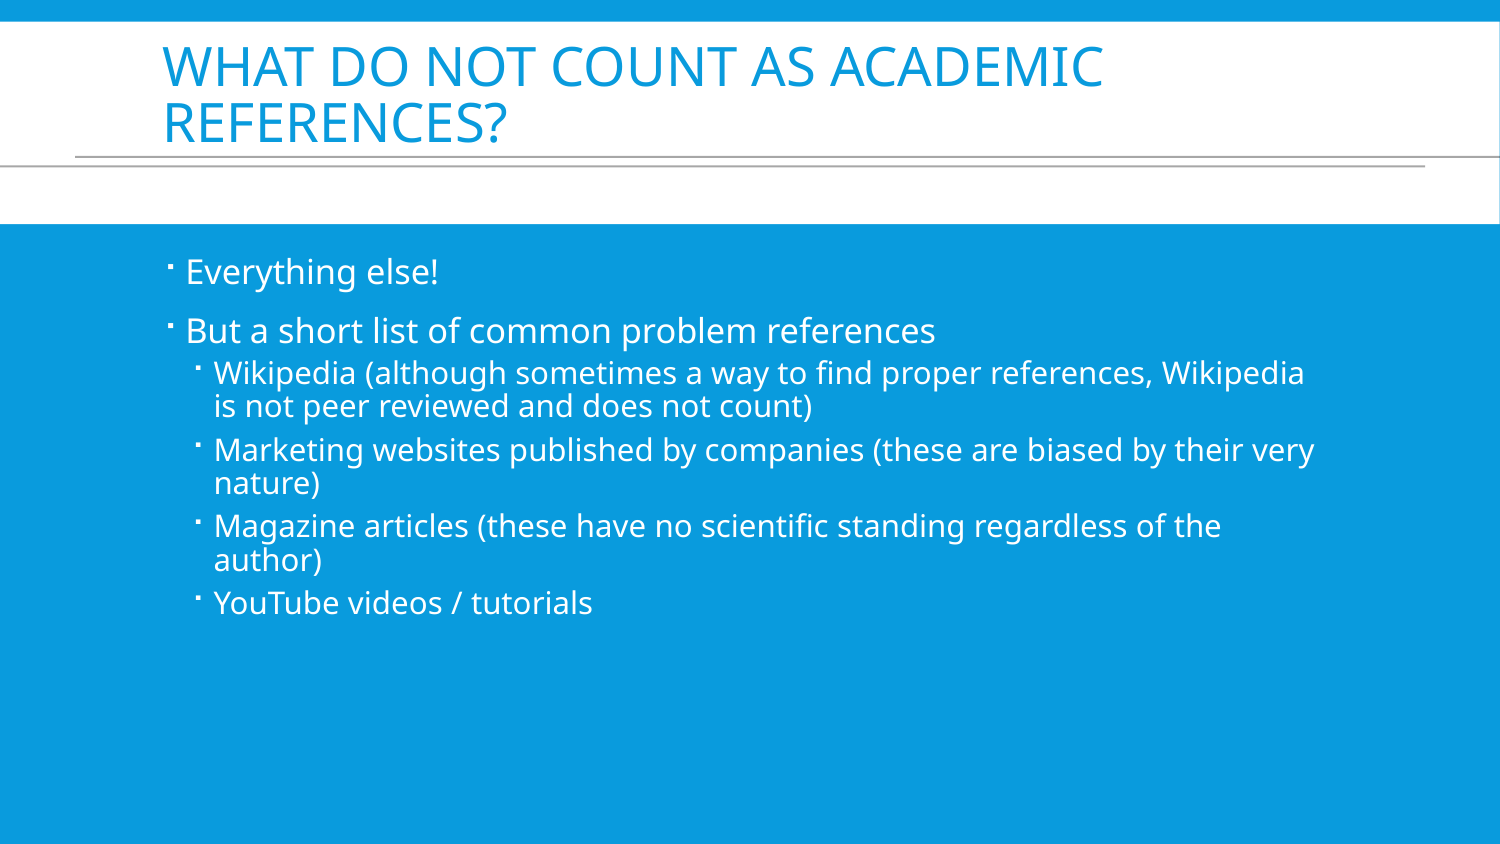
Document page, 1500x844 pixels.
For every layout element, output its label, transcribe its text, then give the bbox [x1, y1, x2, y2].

list Everything else! But a short list of common problem references Wikipedia (although sometimes a way to find proper references, Wikipedia is not peer reviewed and does not count) Marketing websites published by companies (these are biased by their very nature) Magazine articles (these have no scientific standing regardless of the author) YouTube videos / tutorials [147, 247, 1352, 765]
title What do not count as academic references? [147, 34, 1352, 161]
